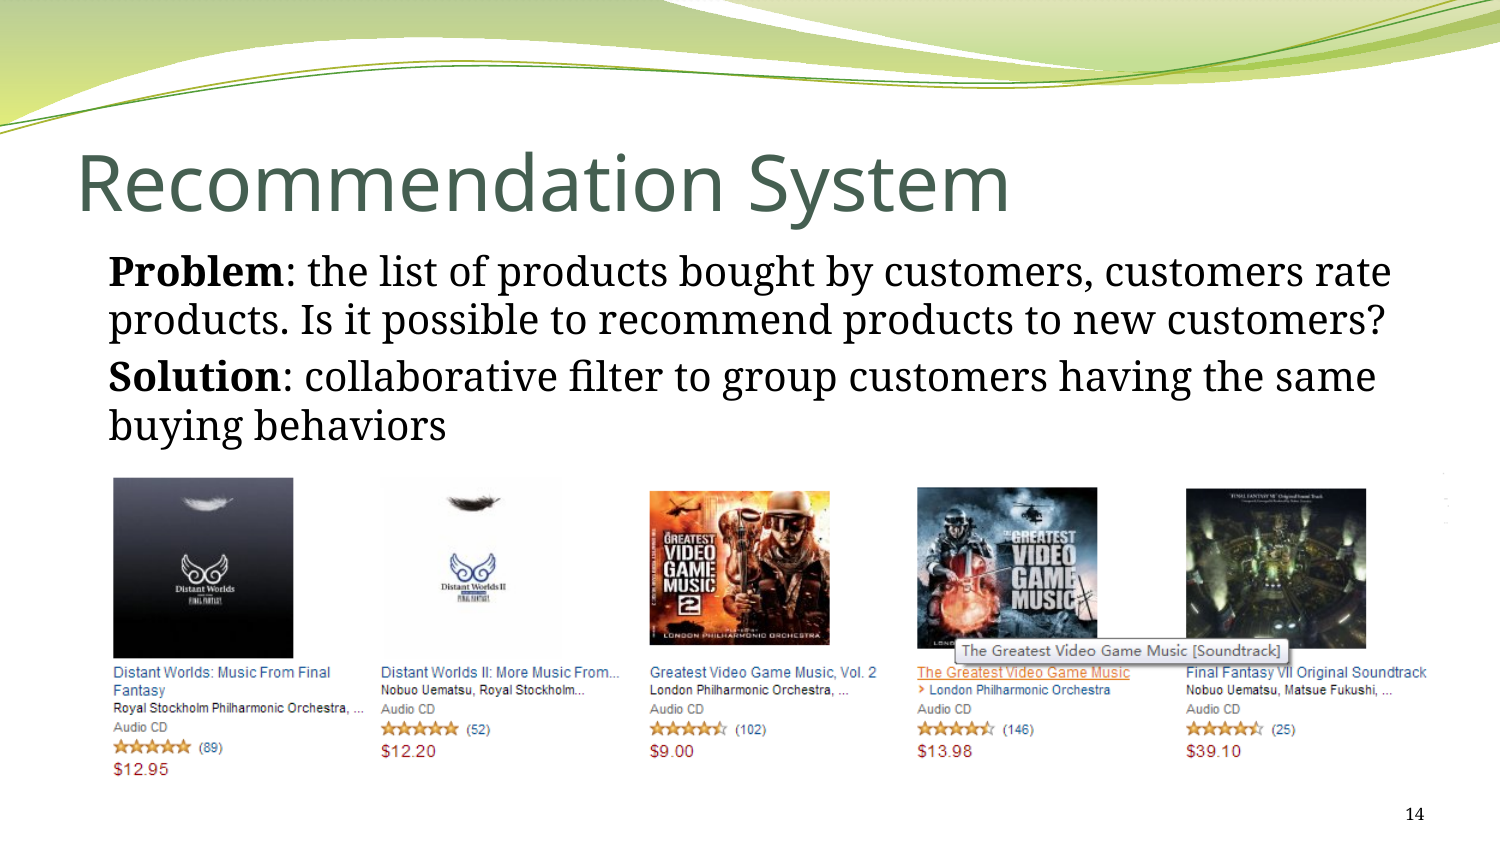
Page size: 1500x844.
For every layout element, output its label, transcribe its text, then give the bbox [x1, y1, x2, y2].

picture [105, 467, 1449, 780]
list Problem: the list of products bought by customers, customers rate products. Is it possible to recommend products to new customers? Solution: collaborative filter to group customers having the same buying behaviors [75, 238, 1425, 779]
slide_number 14 [1299, 782, 1425, 827]
title Recommendation System [75, 86, 1425, 228]
